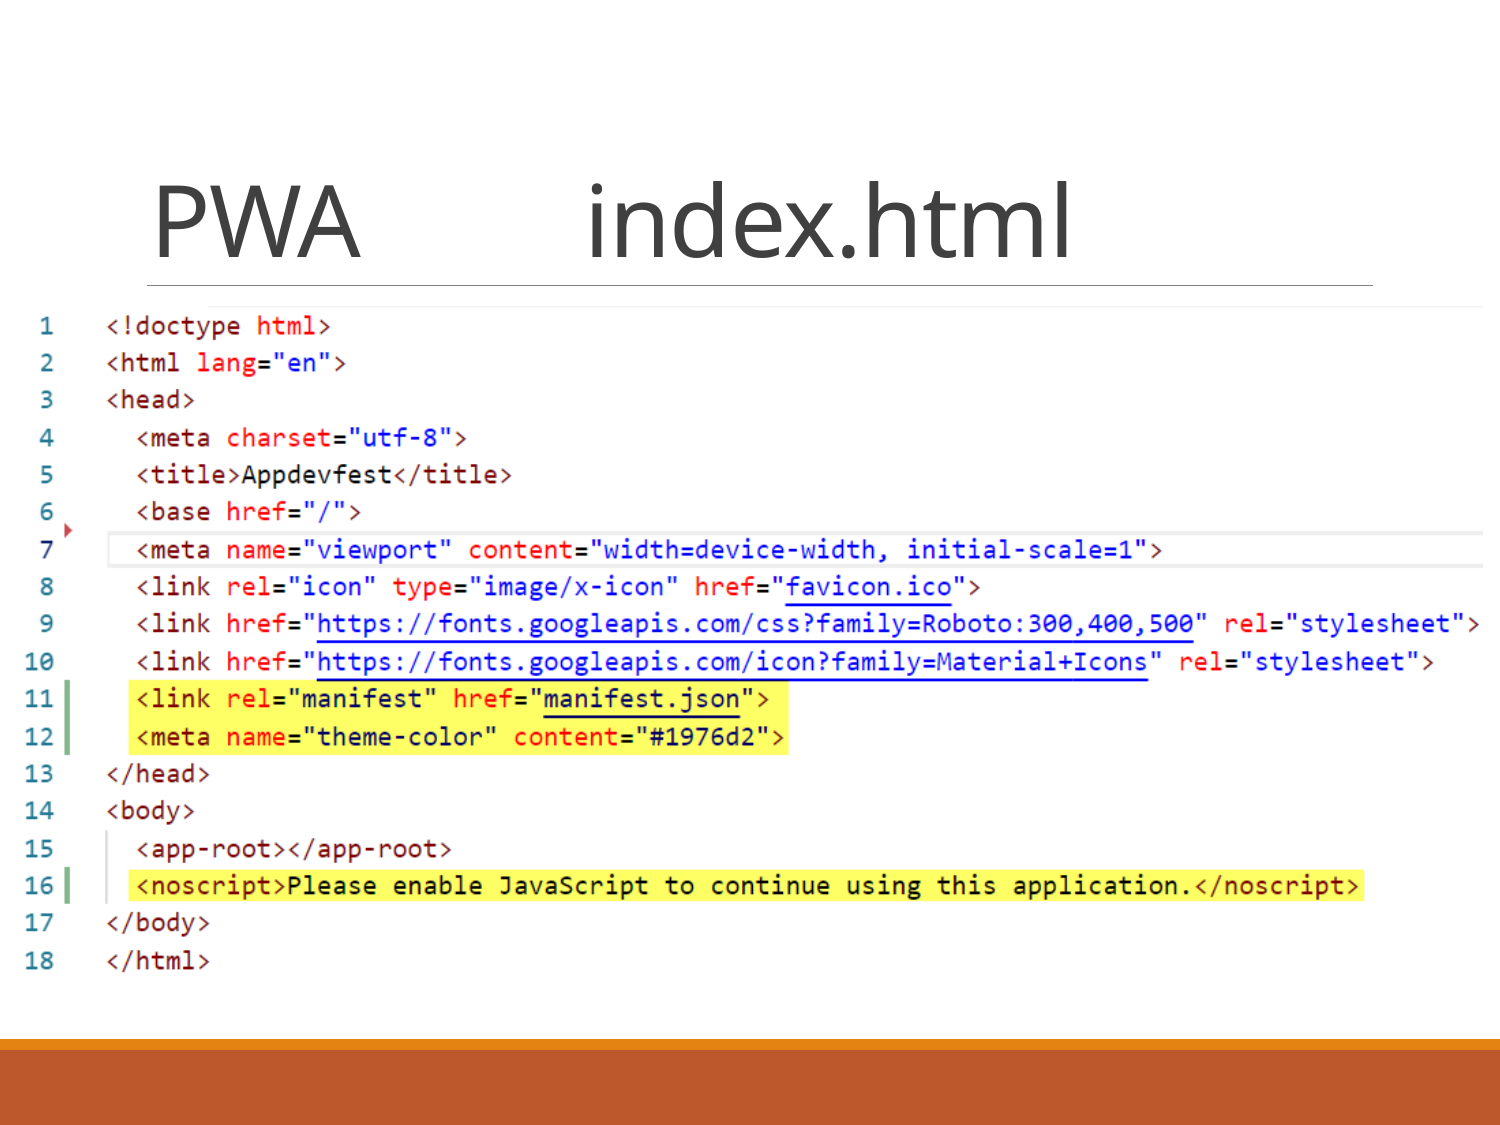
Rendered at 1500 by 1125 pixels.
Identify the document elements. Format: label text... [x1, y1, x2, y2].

picture [20, 306, 1483, 976]
title PWA index.html [135, 47, 1373, 285]
